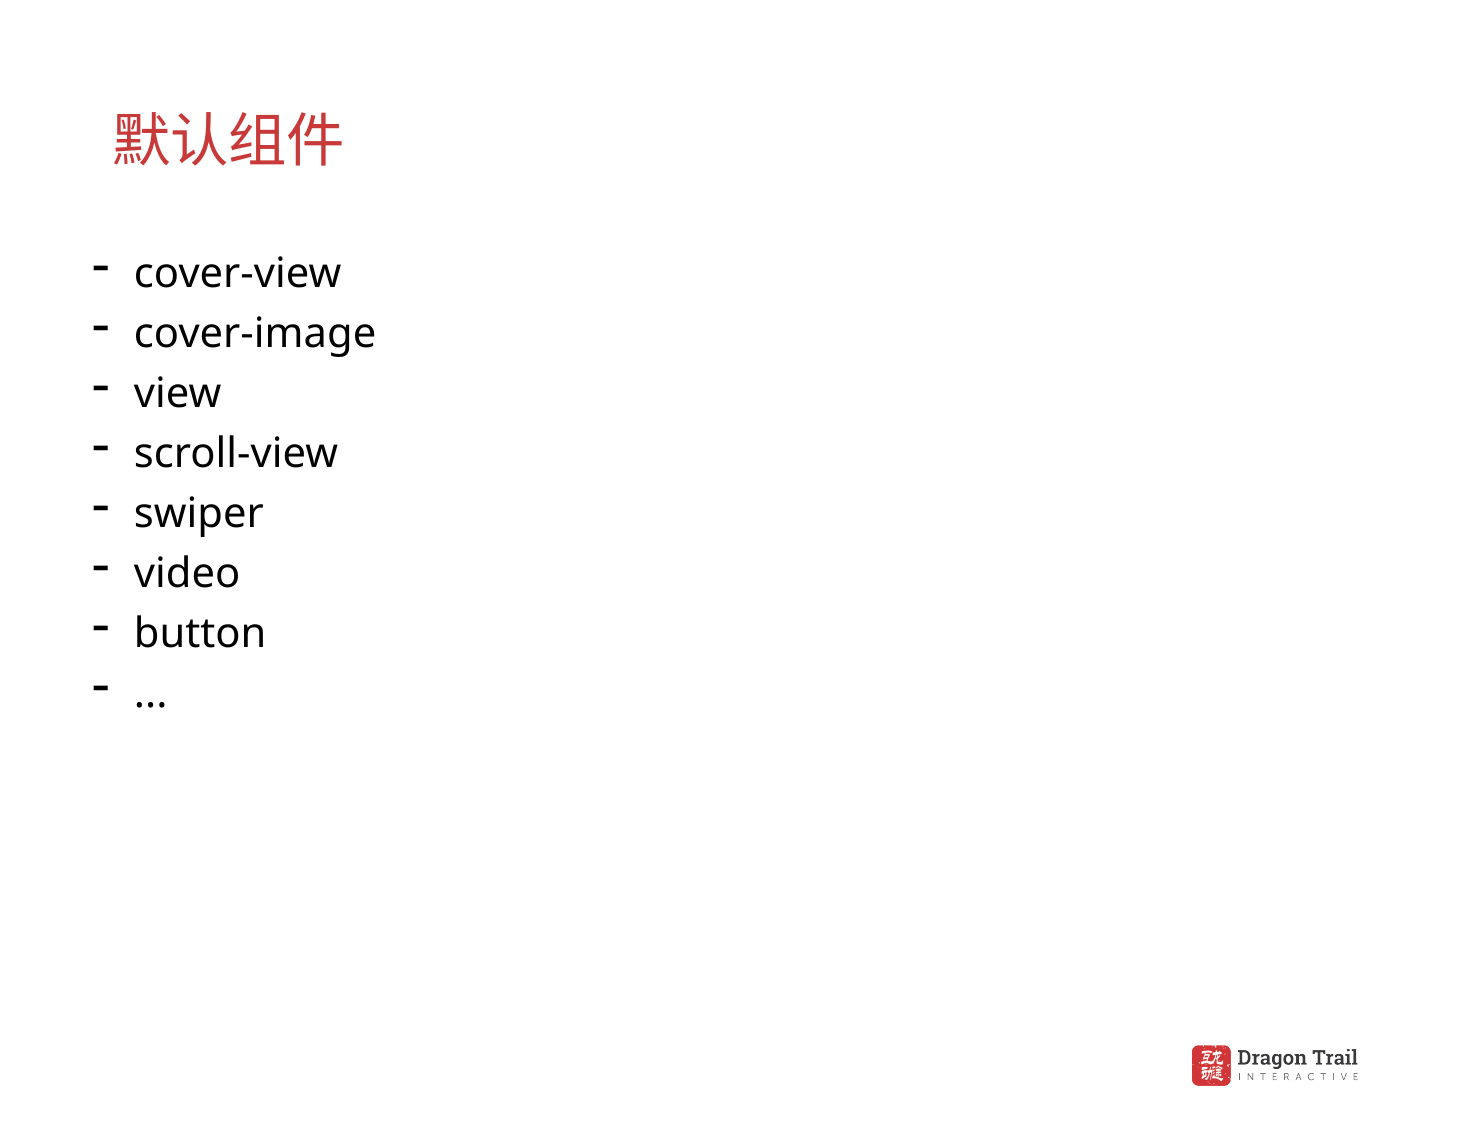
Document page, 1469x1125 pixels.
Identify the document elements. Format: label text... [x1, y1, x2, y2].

text_box [1191, 1044, 1358, 1086]
text_box cover-view cover-image view scroll-view swiper video button ... [83, 227, 811, 854]
text_box 默认组件 [103, 80, 1365, 184]
